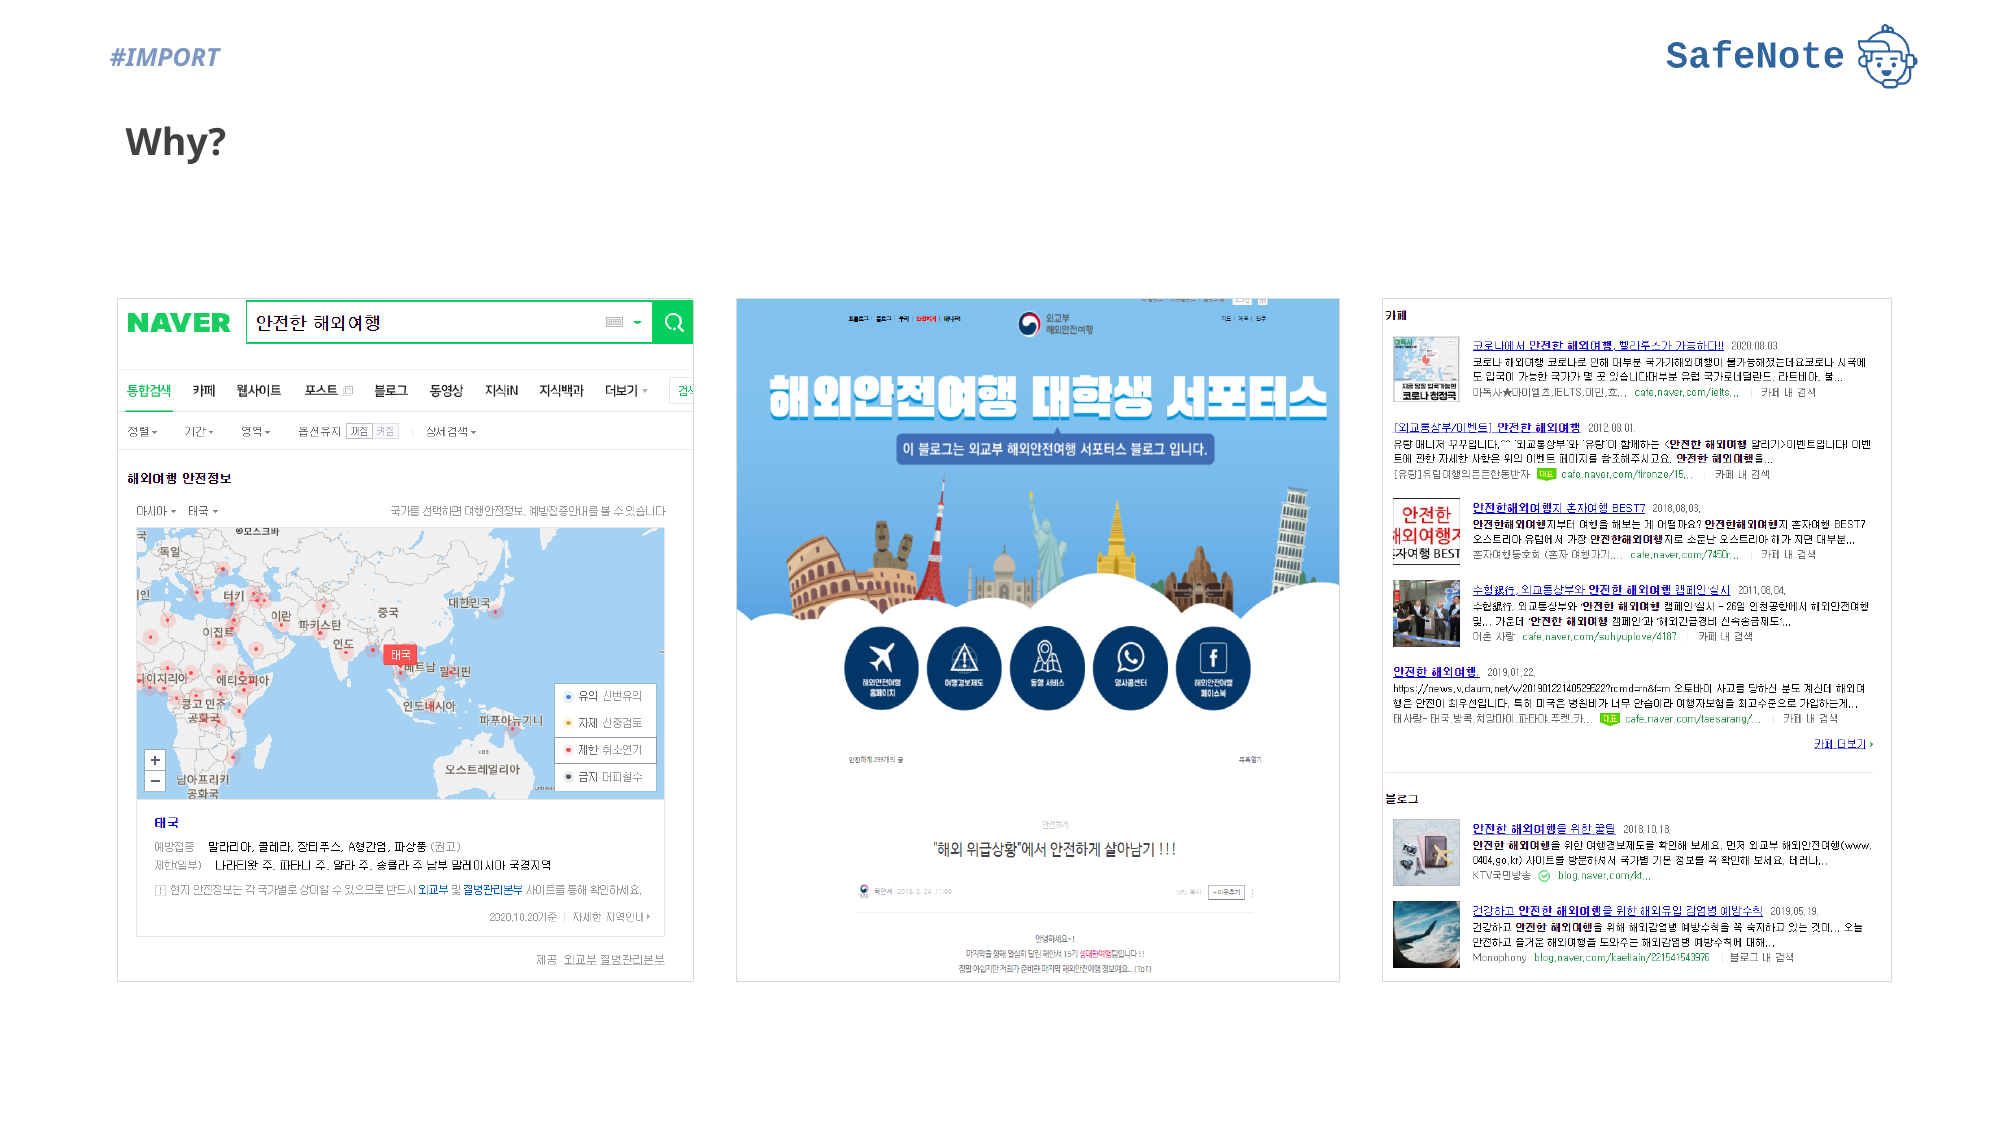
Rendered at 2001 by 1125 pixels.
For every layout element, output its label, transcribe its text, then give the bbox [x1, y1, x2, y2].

text_box Why? [0, 88, 353, 171]
picture [117, 298, 694, 982]
picture [1382, 298, 1892, 982]
picture [1659, 16, 1932, 98]
picture [736, 298, 1340, 982]
